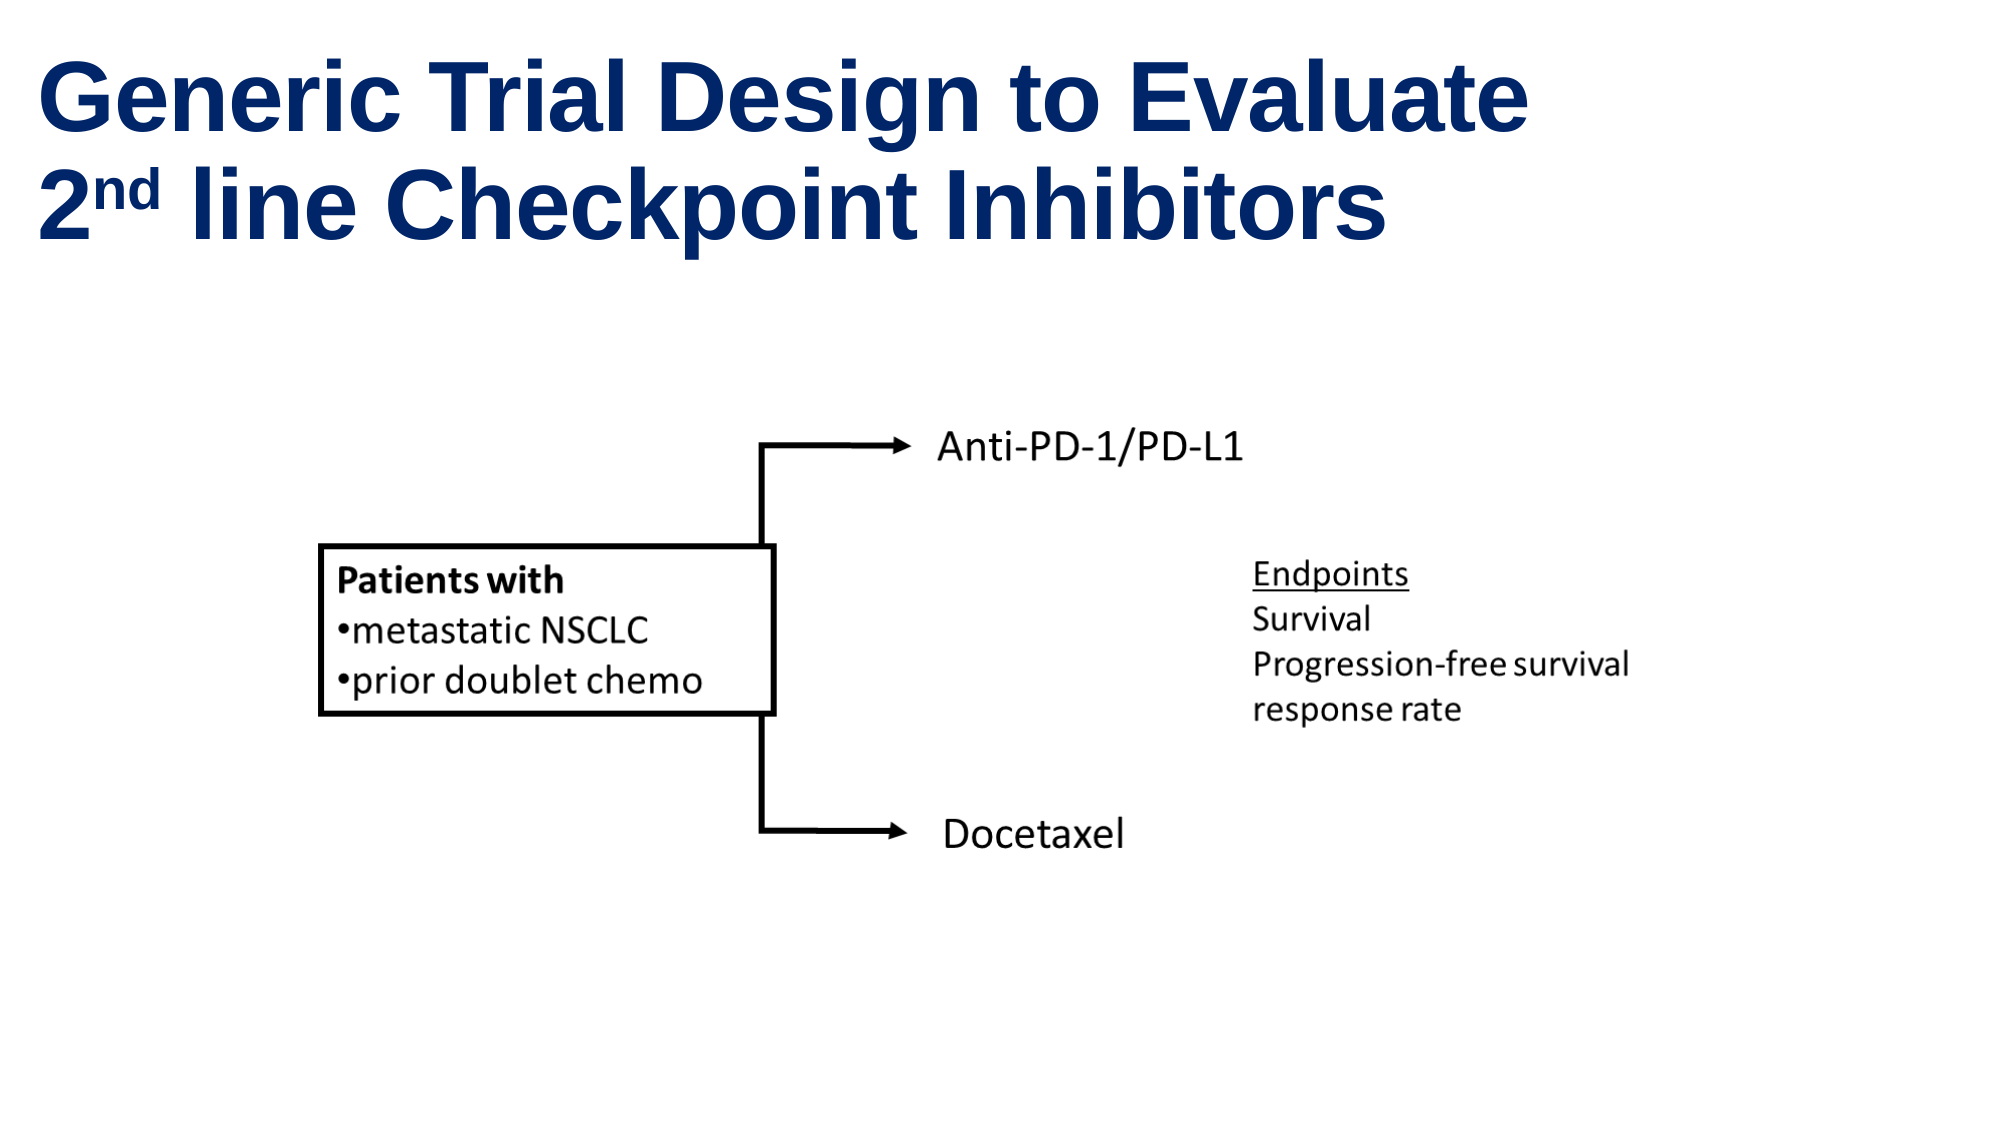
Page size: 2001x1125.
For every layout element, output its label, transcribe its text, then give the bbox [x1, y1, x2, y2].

picture [311, 403, 1682, 888]
title Generic Trial Design to Evaluate 2nd line Checkpoint Inhibitors [37, 45, 1938, 233]
